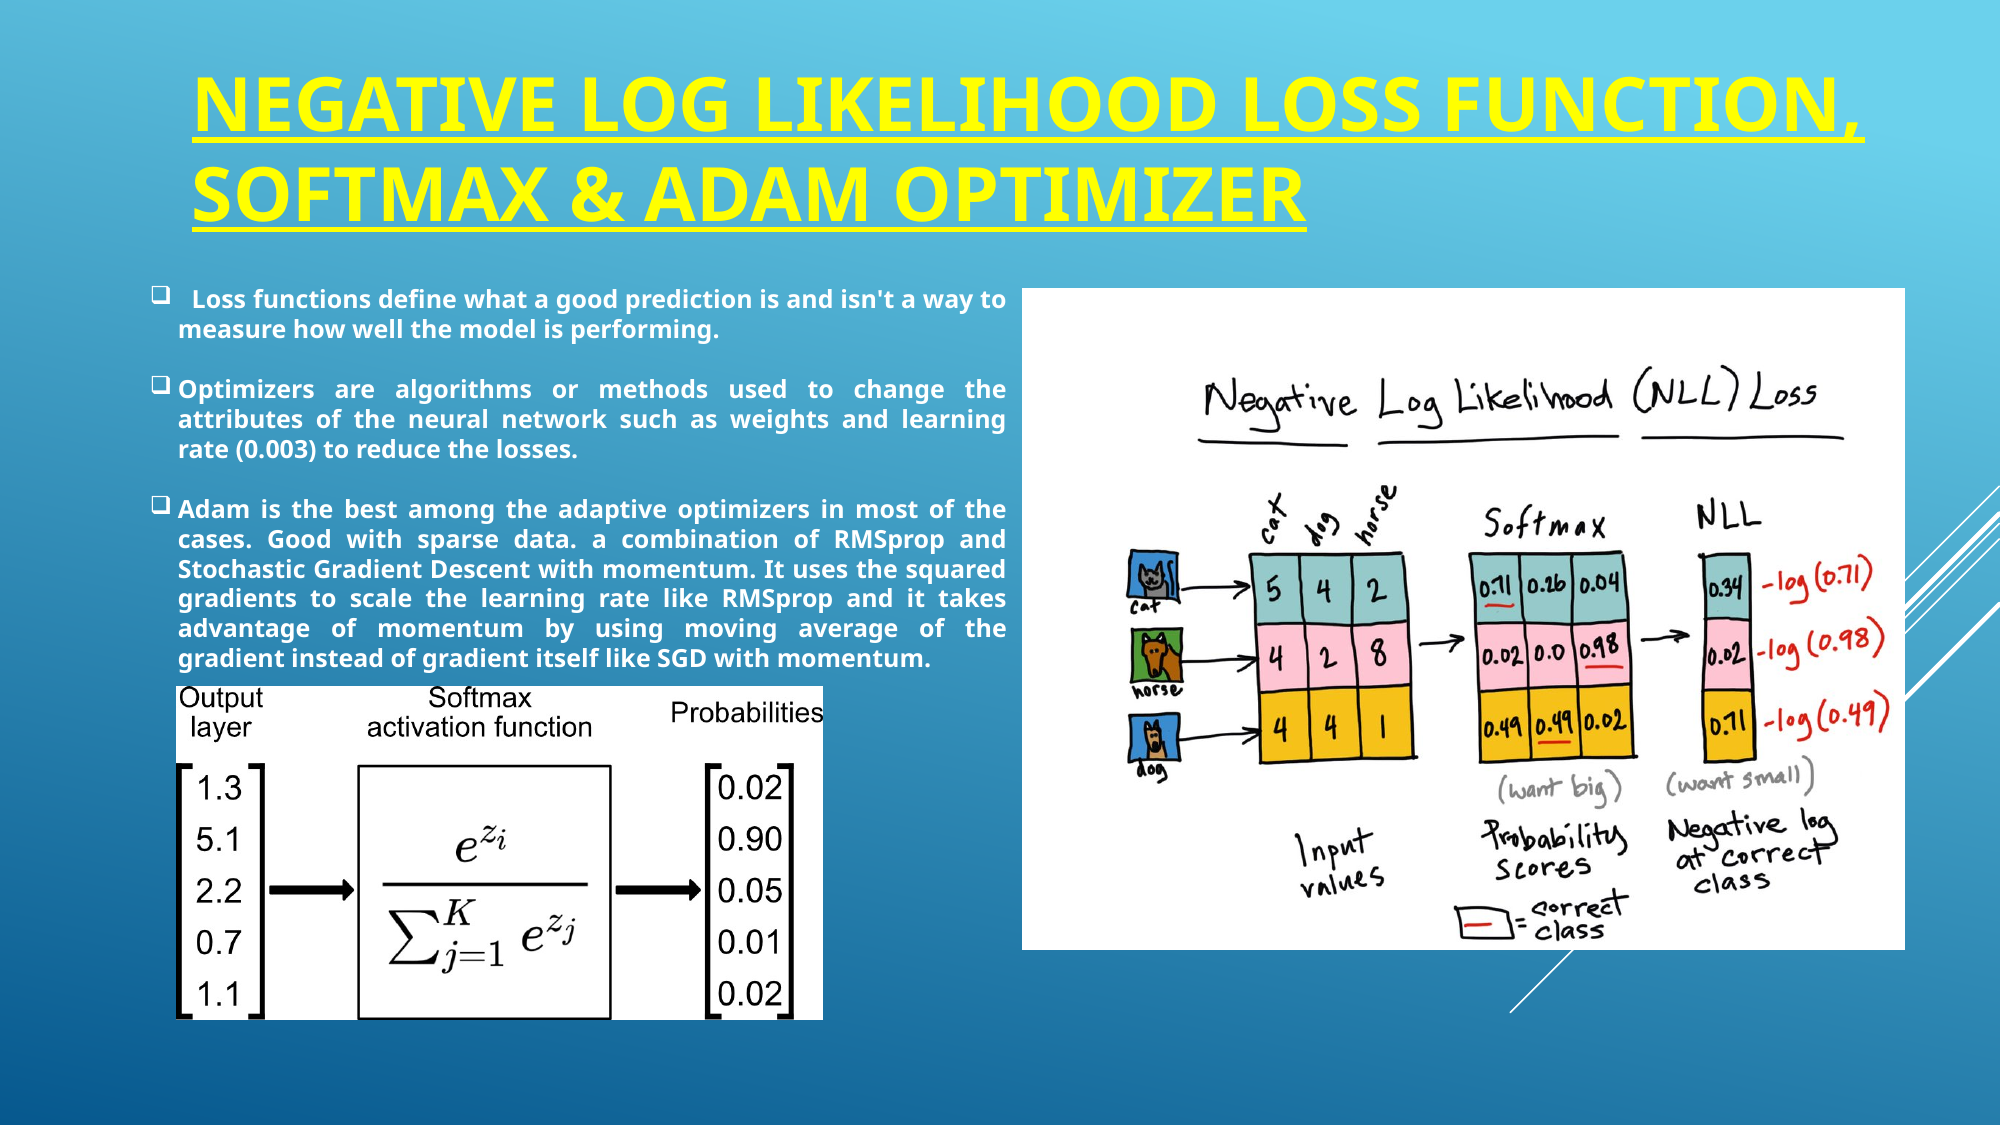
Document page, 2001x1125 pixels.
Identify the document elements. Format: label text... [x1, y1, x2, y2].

picture [1022, 288, 1905, 950]
title Negative log likelihood loss function, SOFTMAX & ADAM OPTIMIZER [176, 86, 1880, 245]
picture [176, 686, 824, 1020]
text_box Loss functions define what a good prediction is and isn't a way to measure how well the model is performing. Optimizers are algorithms or methods used to change the attributes of the neural network such as weights and learning rate (0.003) to reduce the losses. Adam is the best among the adaptive optimizers in most of the cases. Good with sparse data. a combination of RMSprop and Stochastic Gradient Descent with momentum. It uses the squared gradients to scale the learning rate like RMSprop and it takes advantage of momentum by using moving average of the gradient instead of gradient itself like SGD with momentum. [135, 276, 1023, 681]
